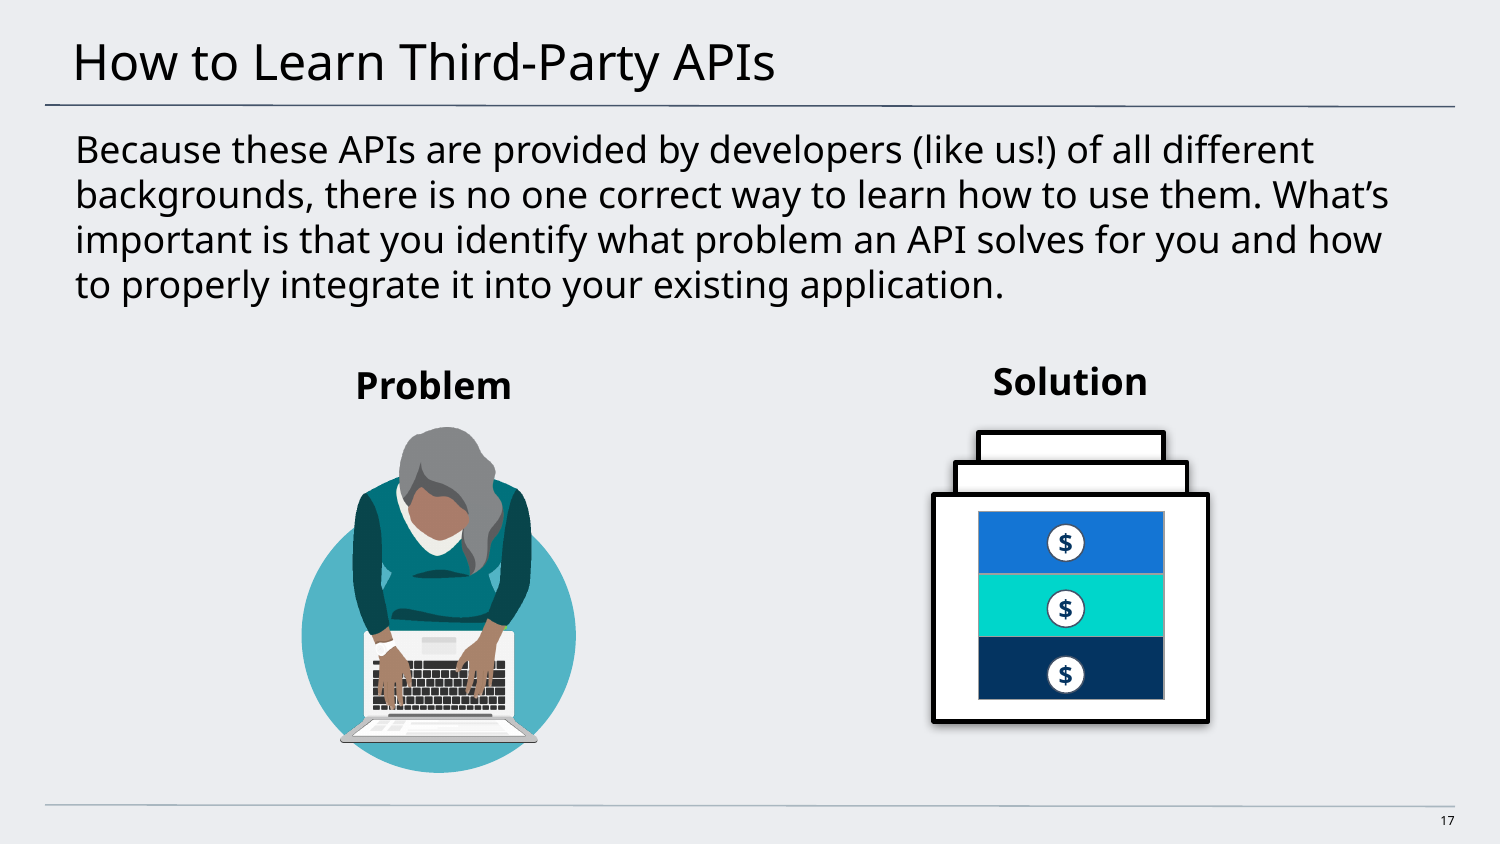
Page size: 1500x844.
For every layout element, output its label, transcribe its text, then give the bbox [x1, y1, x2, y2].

text_box [978, 432, 1164, 457]
text_box [364, 751, 513, 773]
text_box $ [1047, 590, 1085, 628]
text_box Problem [291, 346, 576, 422]
text_box [542, 545, 576, 726]
title How to Learn Third-Party APIs [0, 0, 1500, 88]
table_cell [979, 575, 1163, 636]
text_box [933, 494, 1209, 722]
picture [340, 426, 539, 743]
text_box Solution [972, 342, 1170, 418]
text_box [301, 545, 335, 726]
text_box [955, 462, 1188, 490]
text_box $ [1047, 656, 1085, 694]
table_cell [979, 637, 1163, 699]
text_box $ [1047, 524, 1085, 562]
subtitle Because these APIs are provided by developers (like us!) of all different backgrounds, there is no one correct way to learn how to use them. What’s important is that you identify what problem an API solves for you and how to properly integrate it into your existing application. [0, 110, 1500, 171]
table_header [979, 512, 1163, 573]
